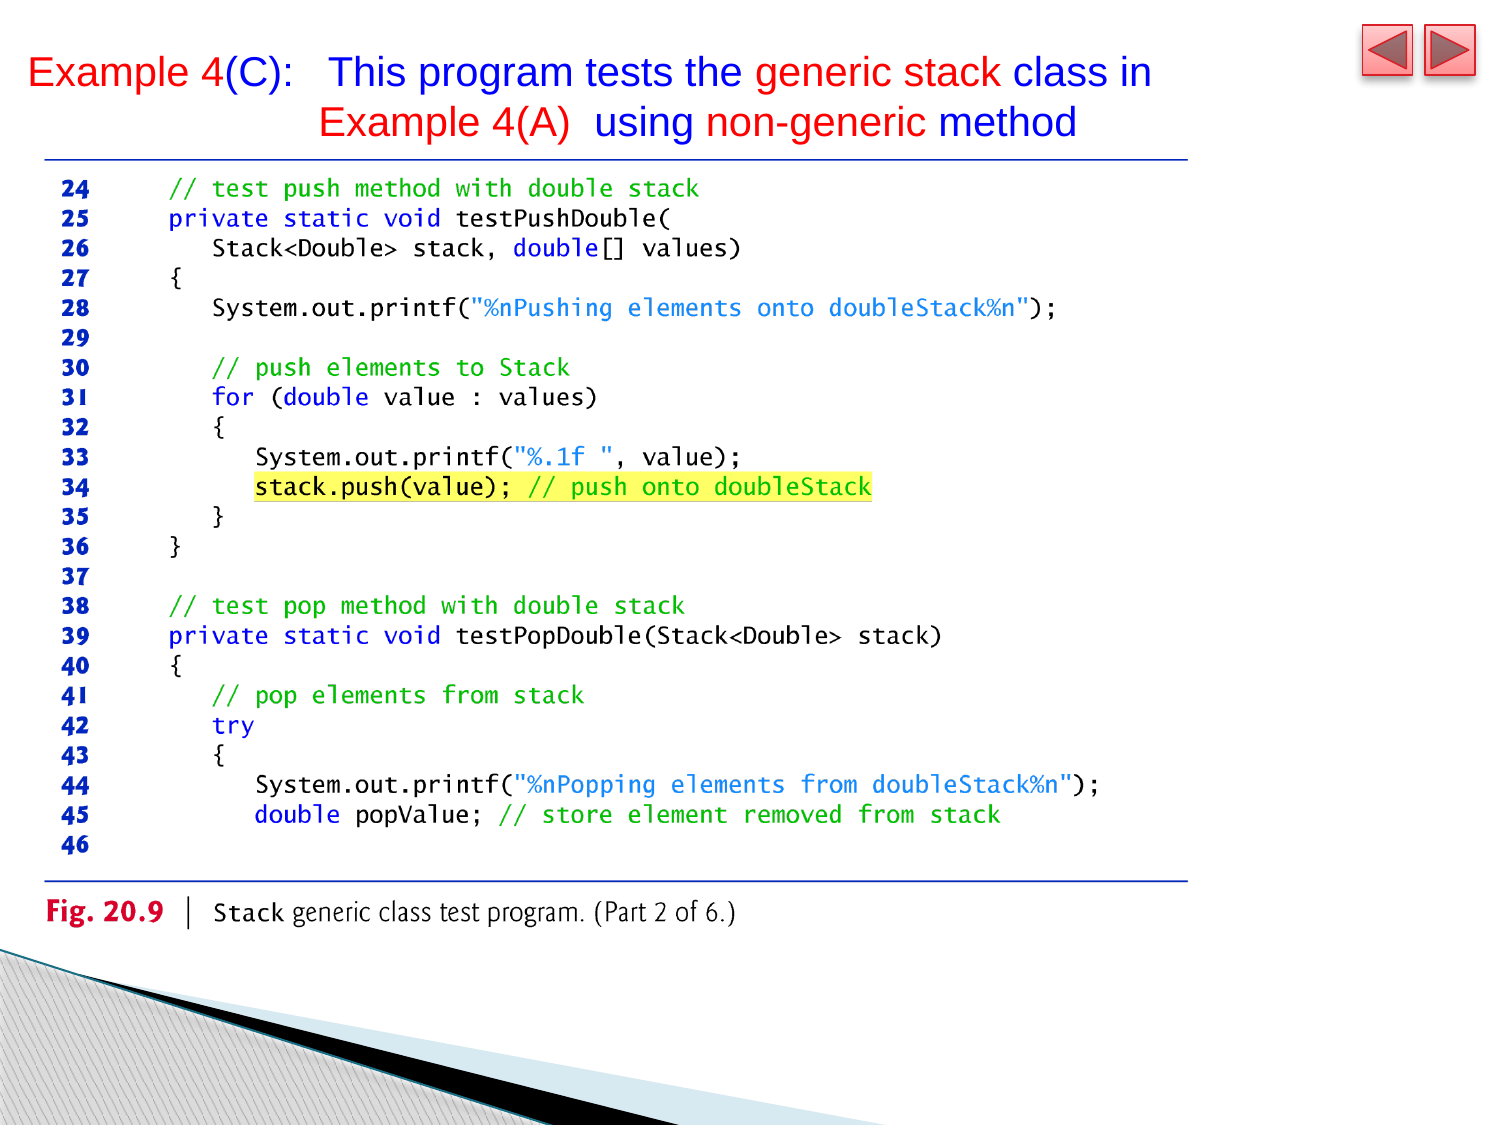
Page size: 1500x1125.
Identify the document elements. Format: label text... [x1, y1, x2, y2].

picture [0, 106, 1500, 1018]
text_box Example 4(C): This program tests the generic stack class in Example 4(A) using non-generic method [12, 37, 1225, 106]
